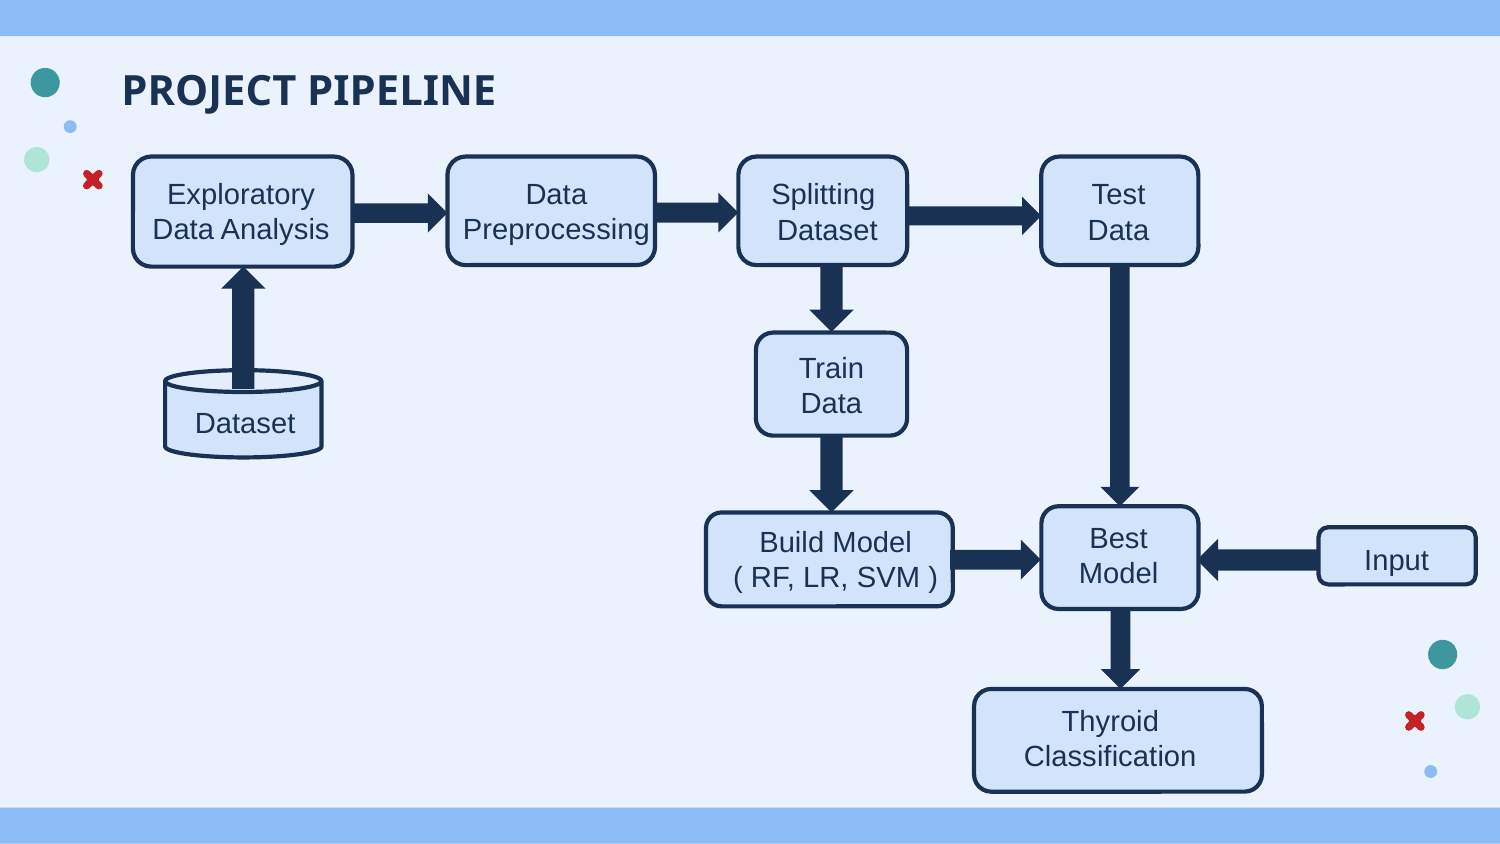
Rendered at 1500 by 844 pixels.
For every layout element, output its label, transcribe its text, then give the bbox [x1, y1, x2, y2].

text_box Build Model ( RF, LR, SVM ) [691, 515, 980, 601]
text_box [219, 264, 268, 391]
text_box [1039, 154, 1201, 268]
text_box [948, 538, 1043, 582]
text_box [665, 190, 736, 235]
text_box [445, 154, 657, 268]
text_box Splitting Dataset [756, 168, 899, 254]
text_box [753, 330, 910, 438]
text_box [910, 194, 1044, 237]
text_box Dataset [179, 397, 319, 447]
text_box [163, 368, 324, 460]
text_box [1098, 262, 1142, 509]
text_box [1098, 608, 1143, 692]
text_box [833, 510, 950, 515]
text_box [807, 268, 856, 334]
text_box [807, 432, 856, 515]
text_box [1194, 536, 1316, 584]
text_box [707, 601, 952, 609]
text_box Input [1340, 533, 1453, 584]
text_box Data Preprocessing [447, 167, 665, 253]
text_box [1316, 525, 1478, 587]
text_box [350, 191, 445, 235]
text_box [972, 686, 1265, 794]
text_box [736, 154, 910, 268]
text_box [709, 510, 830, 515]
text_box Exploratory Data Analysis [137, 167, 345, 253]
text_box [130, 154, 355, 269]
text_box Train Data [775, 341, 888, 427]
text_box Best Model [1064, 512, 1174, 598]
text_box Thyroid Classification [966, 695, 1255, 780]
text_box Test Data [1072, 168, 1165, 254]
text_box [1039, 504, 1201, 612]
title PROJECT PIPELINE [106, 48, 1371, 143]
